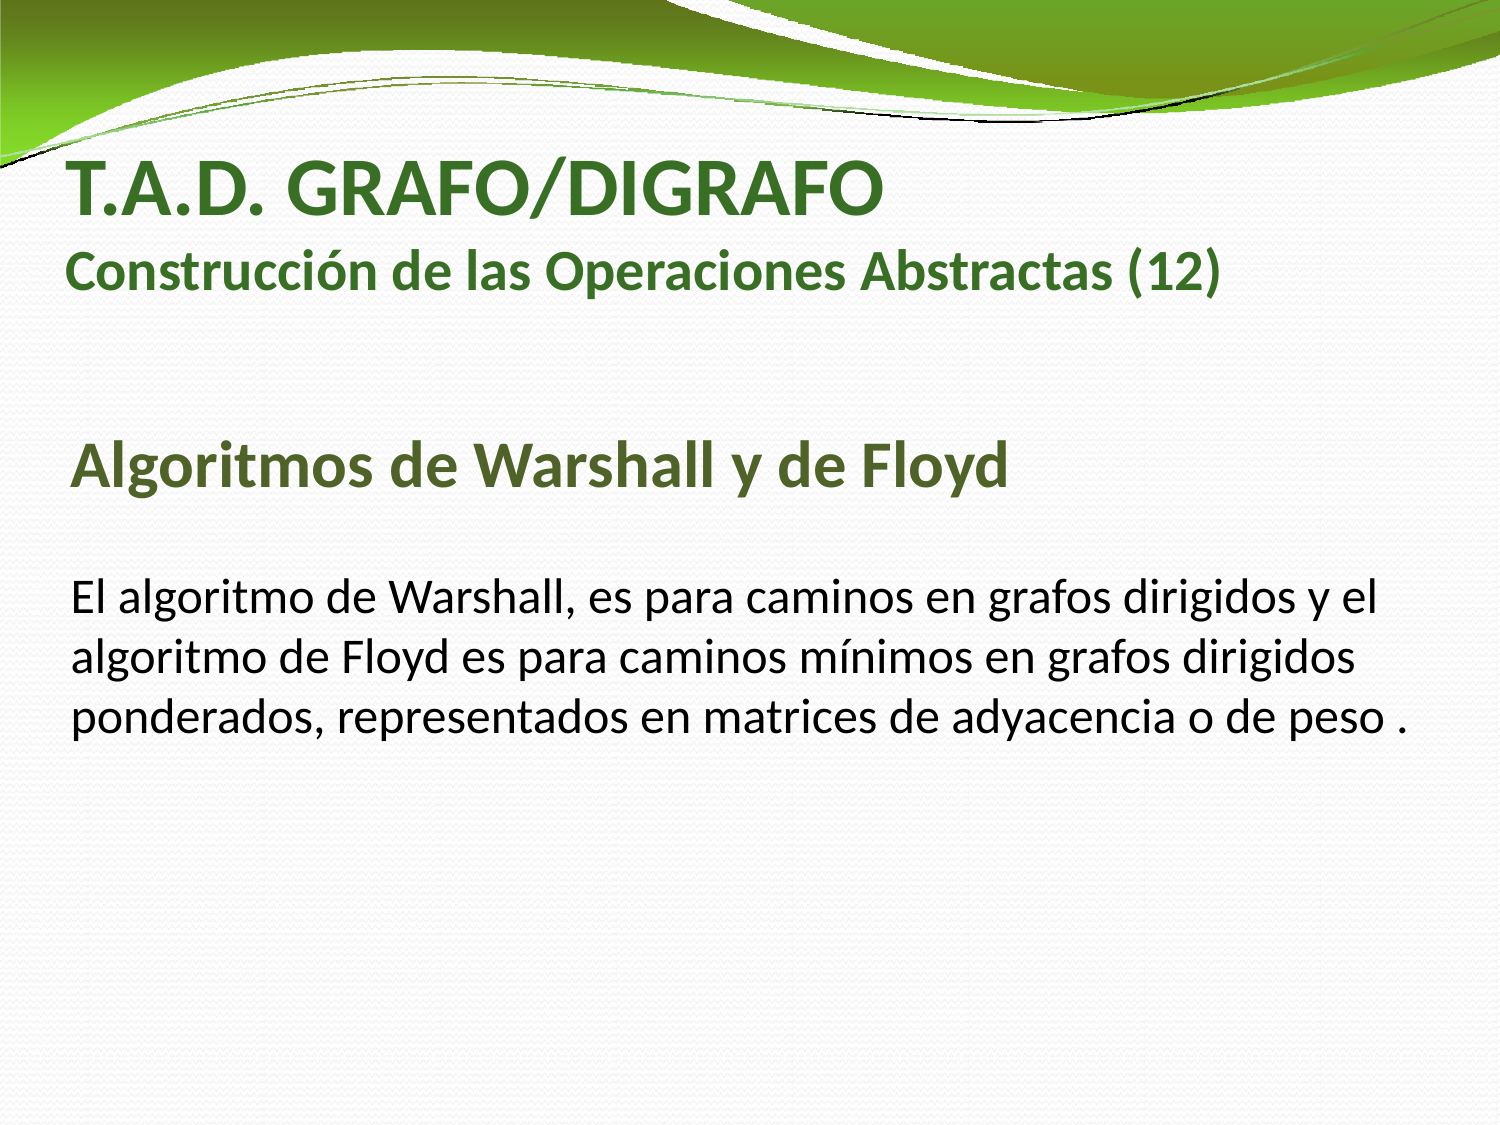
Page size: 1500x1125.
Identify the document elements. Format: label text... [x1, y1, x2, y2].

title T.A.D. GRAFO/DIGRAFO Construcción de las Operaciones Abstractas (12) [64, 132, 1420, 304]
list Algoritmos de Warshall y de Floyd El algoritmo de Warshall, es para caminos en grafos dirigidos y el algoritmo de Floyd es para caminos mínimos en grafos dirigidos ponderados, representados en matrices de adyacencia o de peso . [70, 420, 1419, 750]
picture [0, 0, 1500, 1125]
